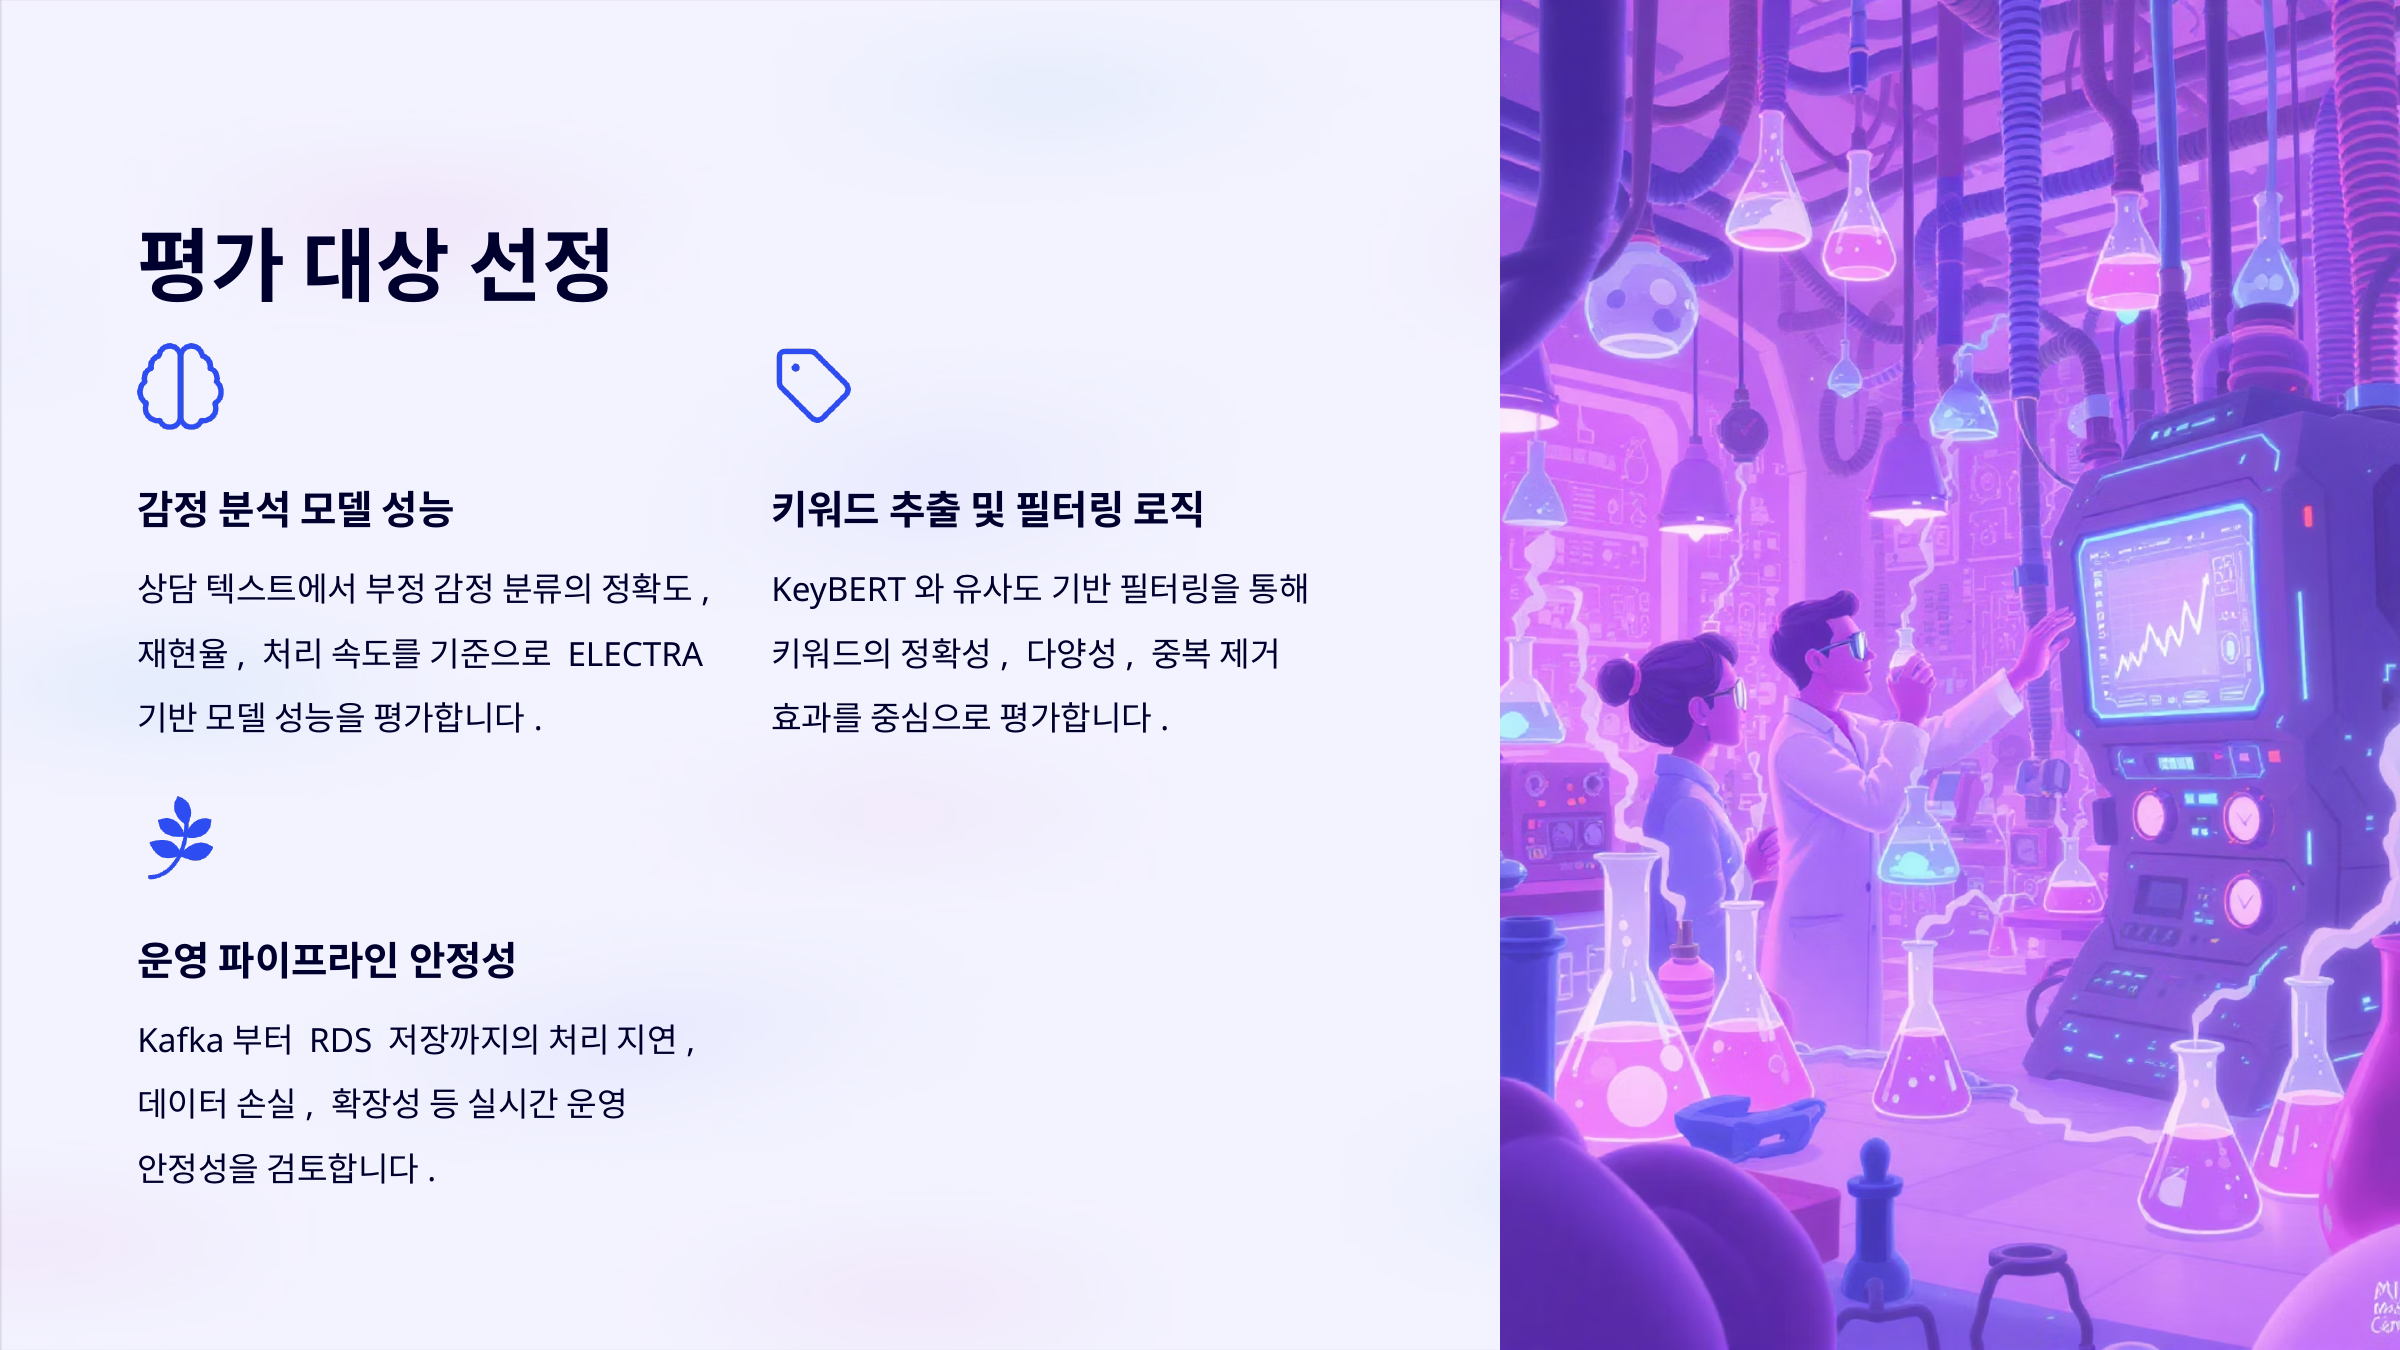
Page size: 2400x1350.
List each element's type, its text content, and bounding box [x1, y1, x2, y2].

text_box 운영 파이프라인 안정성 [137, 923, 542, 974]
picture [1499, 0, 2400, 1350]
text_box Kafka부터 RDS 저장까지의 처리 지연, 데이터 손실, 확장성 등 실시간 운영 안정성을 검토합니다. [137, 994, 729, 1159]
picture [137, 343, 224, 430]
picture [771, 343, 858, 430]
picture [137, 793, 224, 881]
text_box KeyBERT와 유사도 기반 필터링을 통해 키워드의 정확성, 다양성, 중복 제거 효과를 중심으로 평가합니다. [771, 543, 1363, 709]
text_box 키워드 추출 및 필터링 로직 [771, 472, 1225, 523]
text_box 상담 텍스트에서 부정 감정 분류의 정확도, 재현율, 처리 속도를 기준으로 ELECTRA 기반 모델 성능을 평가합니다. [137, 543, 729, 709]
text_box 감정 분석 모델 성능 [137, 472, 542, 523]
text_box 평가 대상 선정 [137, 190, 946, 292]
